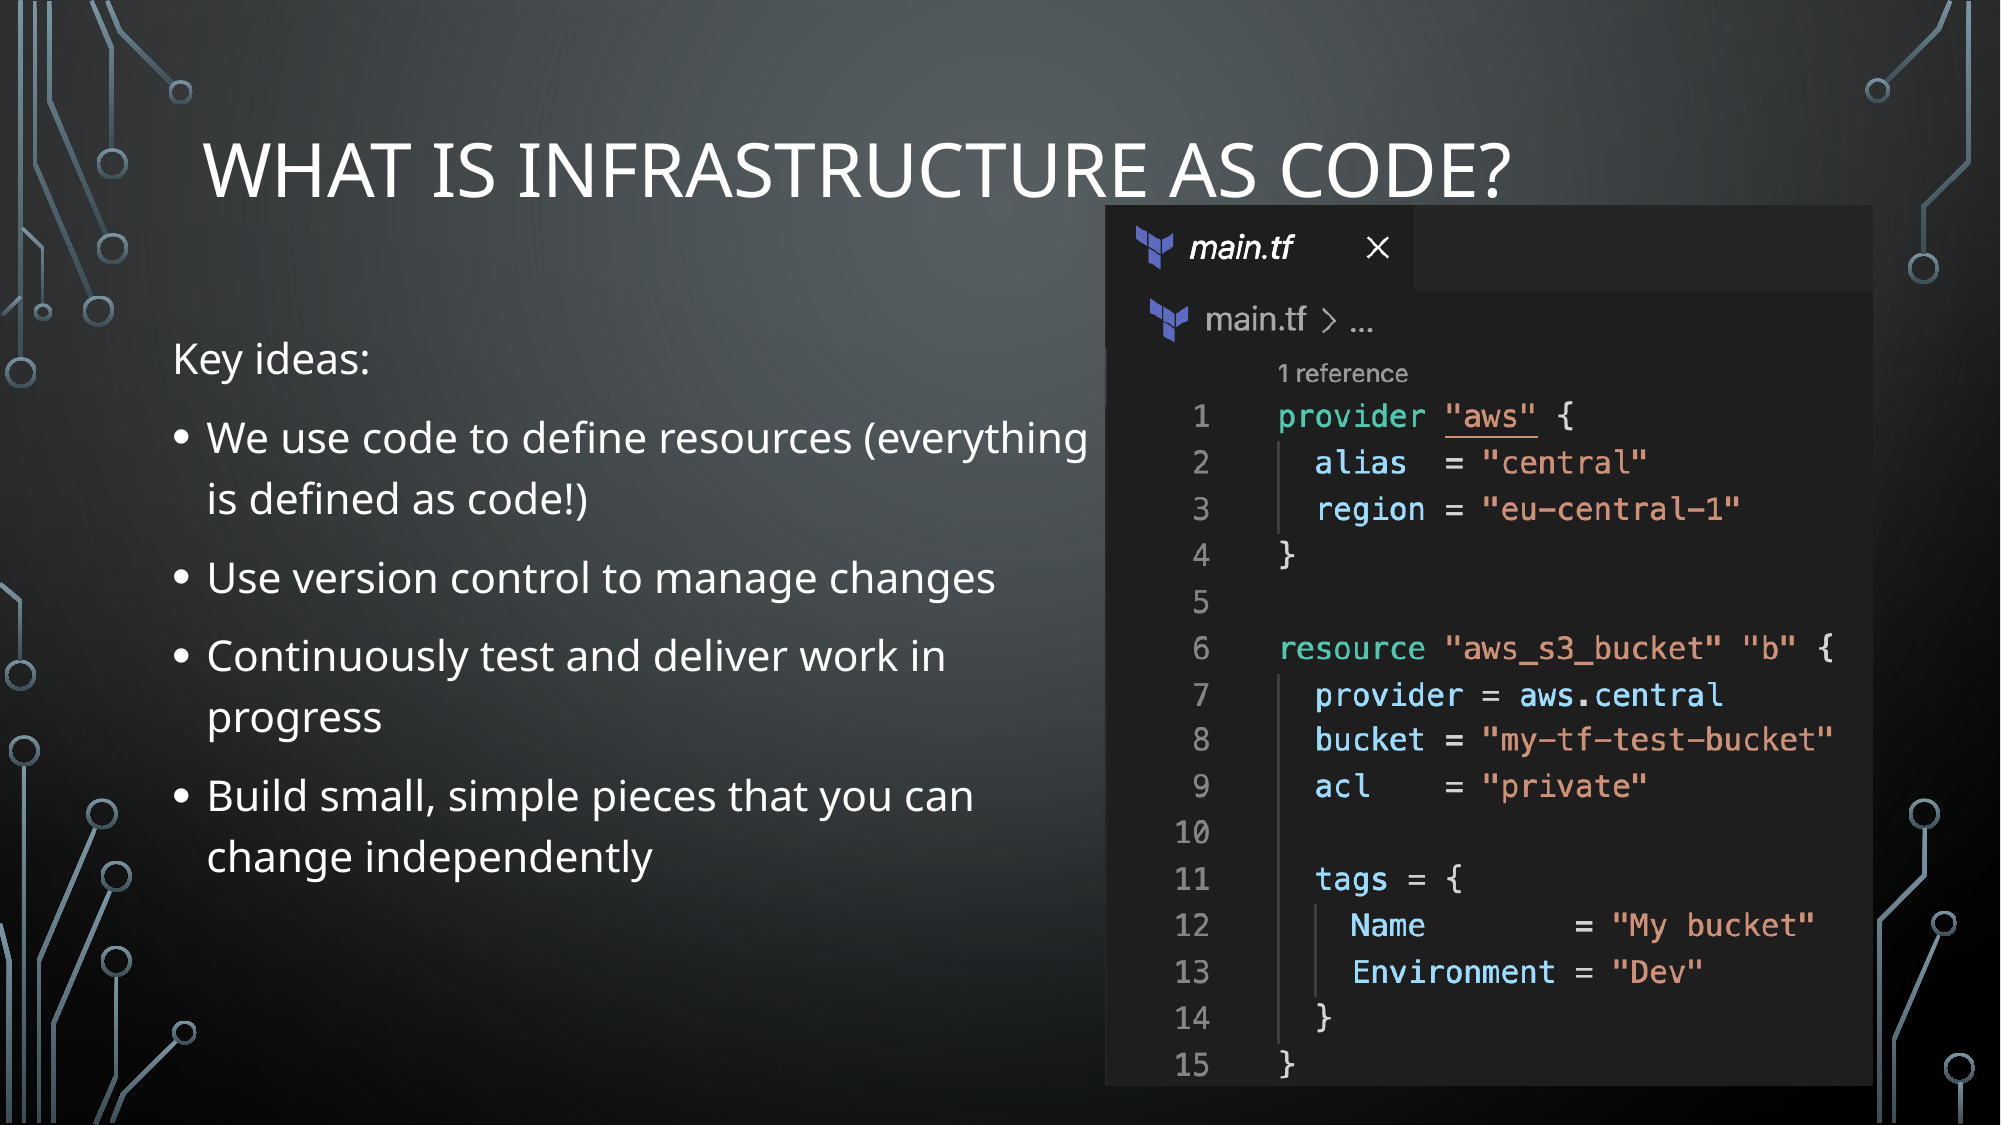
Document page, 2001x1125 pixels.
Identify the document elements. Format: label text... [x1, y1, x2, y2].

title What Is Infrastructure as Code? [187, 101, 1813, 246]
picture [1105, 205, 1873, 1086]
list Key ideas: We use code to define resources (everything is defined as code!) Use version control to manage changes Continuously test and deliver work in progress Build small, simple pieces that you can change independently [157, 314, 1105, 896]
